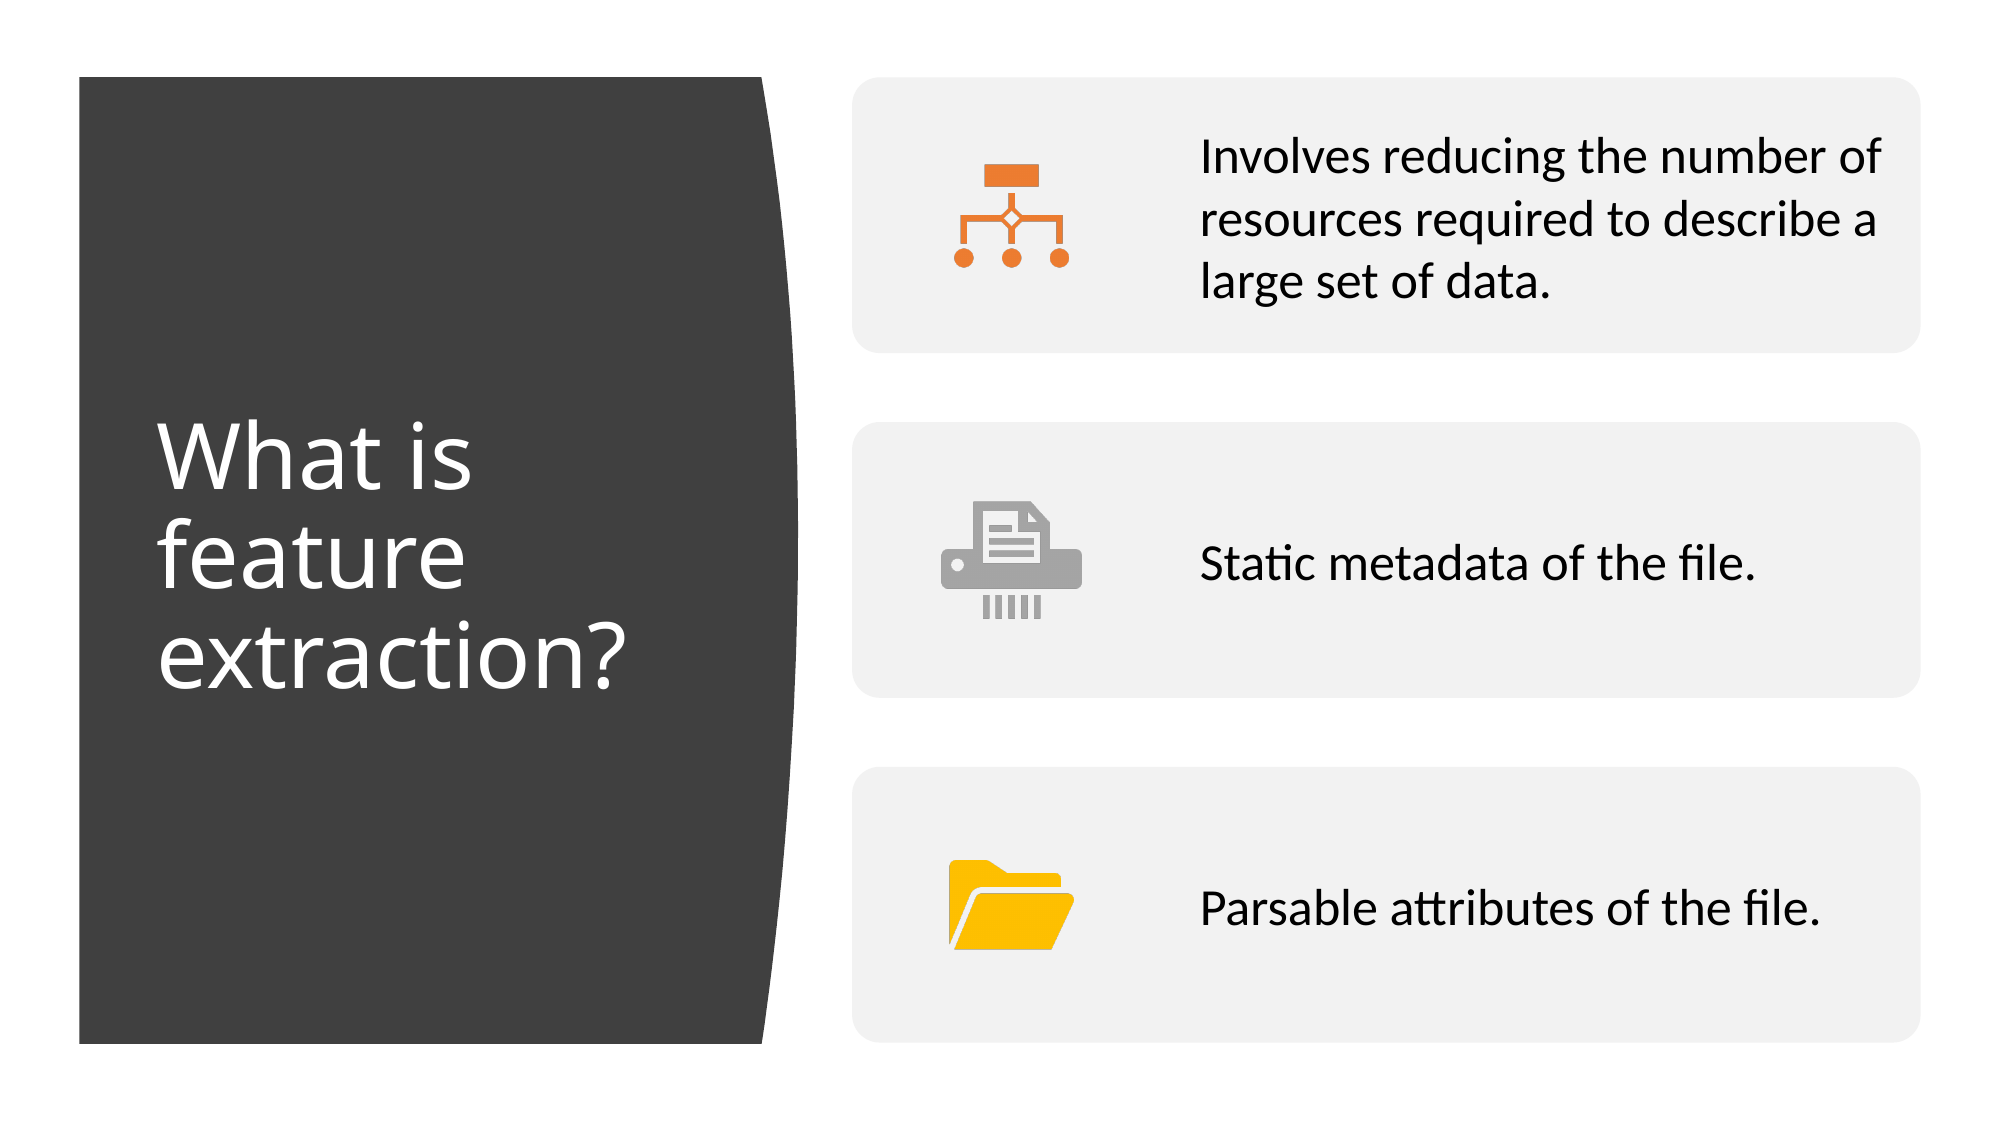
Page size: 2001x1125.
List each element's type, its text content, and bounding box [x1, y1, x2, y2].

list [852, 77, 1921, 1043]
title What is feature extraction? [141, 166, 702, 953]
text_box [78, 76, 800, 1045]
